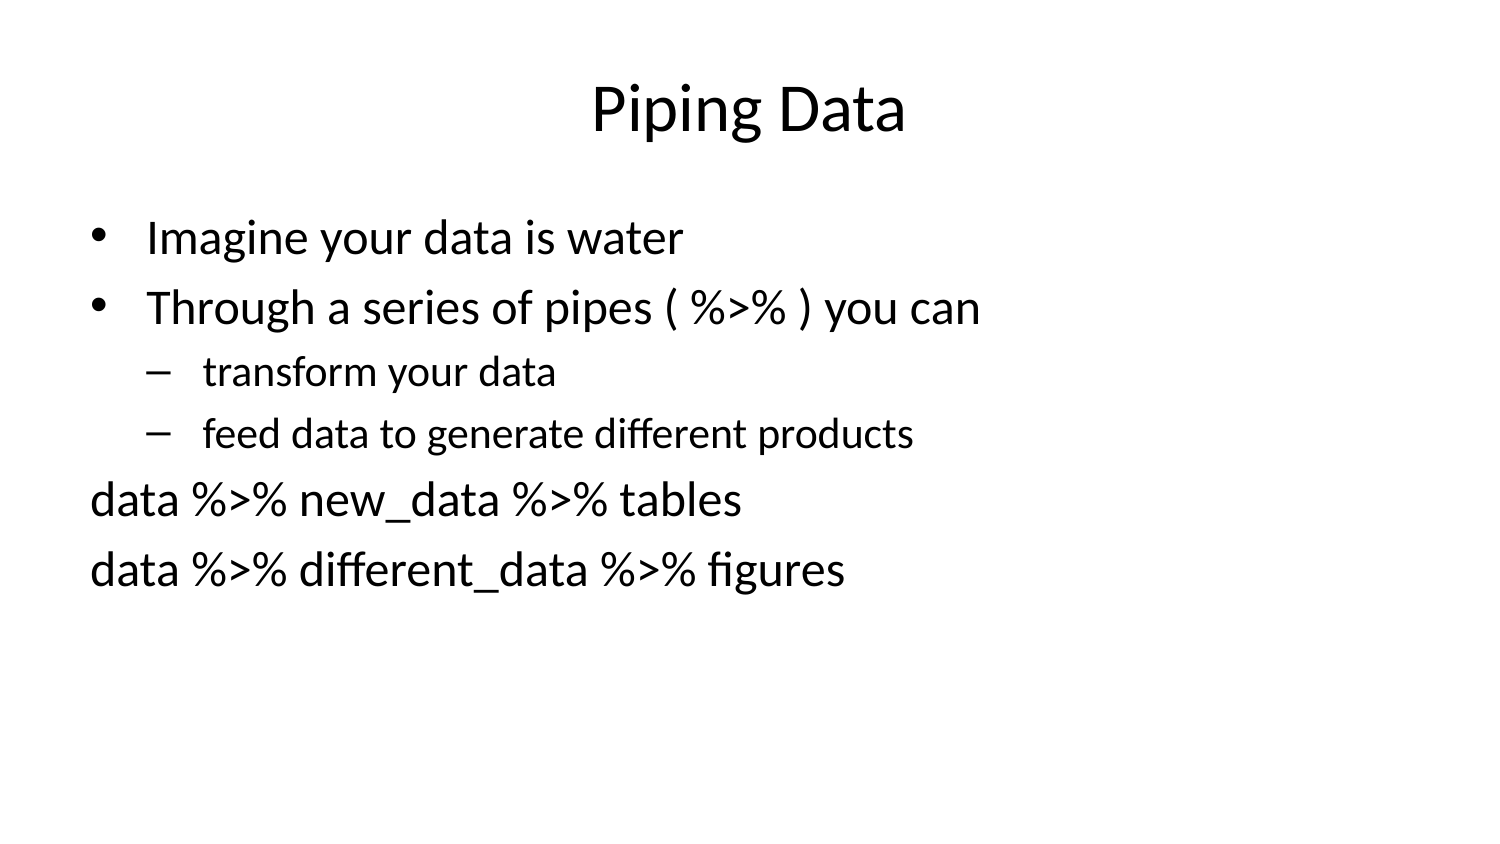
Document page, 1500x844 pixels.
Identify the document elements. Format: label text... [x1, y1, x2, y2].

title Piping Data [75, 33, 1425, 175]
list Imagine your data is water Through a series of pipes ( %>% ) you can transform your data feed data to generate different products data %>% new_data %>% tables data %>% different_data %>% figures [75, 196, 1425, 754]
